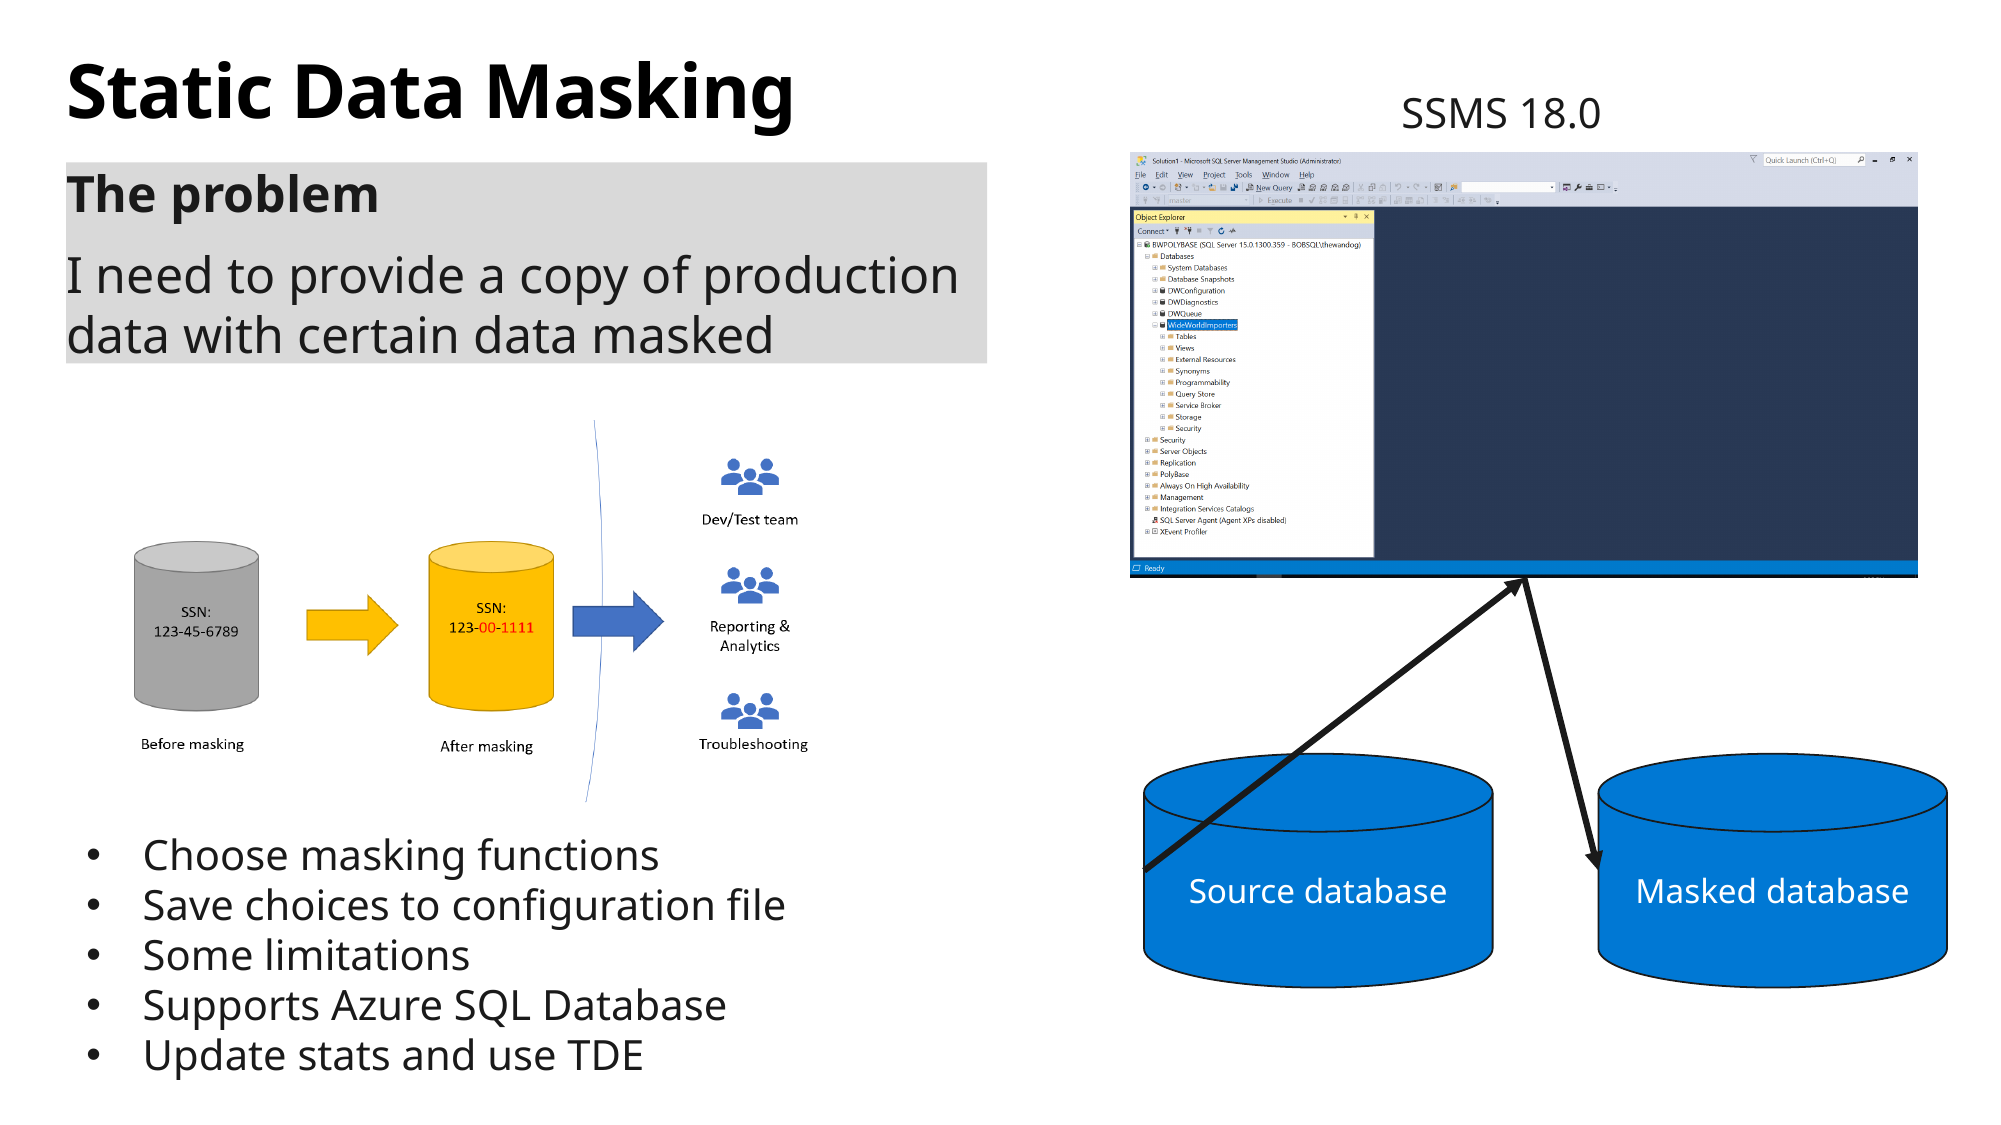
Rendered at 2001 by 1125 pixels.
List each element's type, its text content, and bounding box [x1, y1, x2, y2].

picture [82, 406, 870, 807]
text_box Choose masking functions Save choices to configuration file Some limitations Supports Azure SQL Database Update stats and use TDE [86, 828, 787, 1079]
title Static Data Masking [66, 43, 1874, 135]
text_box SSMS 18.0 [1401, 86, 1603, 138]
picture [1130, 152, 1918, 579]
text_box Masked database [1597, 752, 1948, 989]
text_box Source database [1143, 752, 1494, 989]
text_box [1523, 577, 1773, 754]
text_box The problem I need to provide a copy of production data with certain data masked [66, 162, 988, 364]
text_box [1318, 577, 1523, 754]
